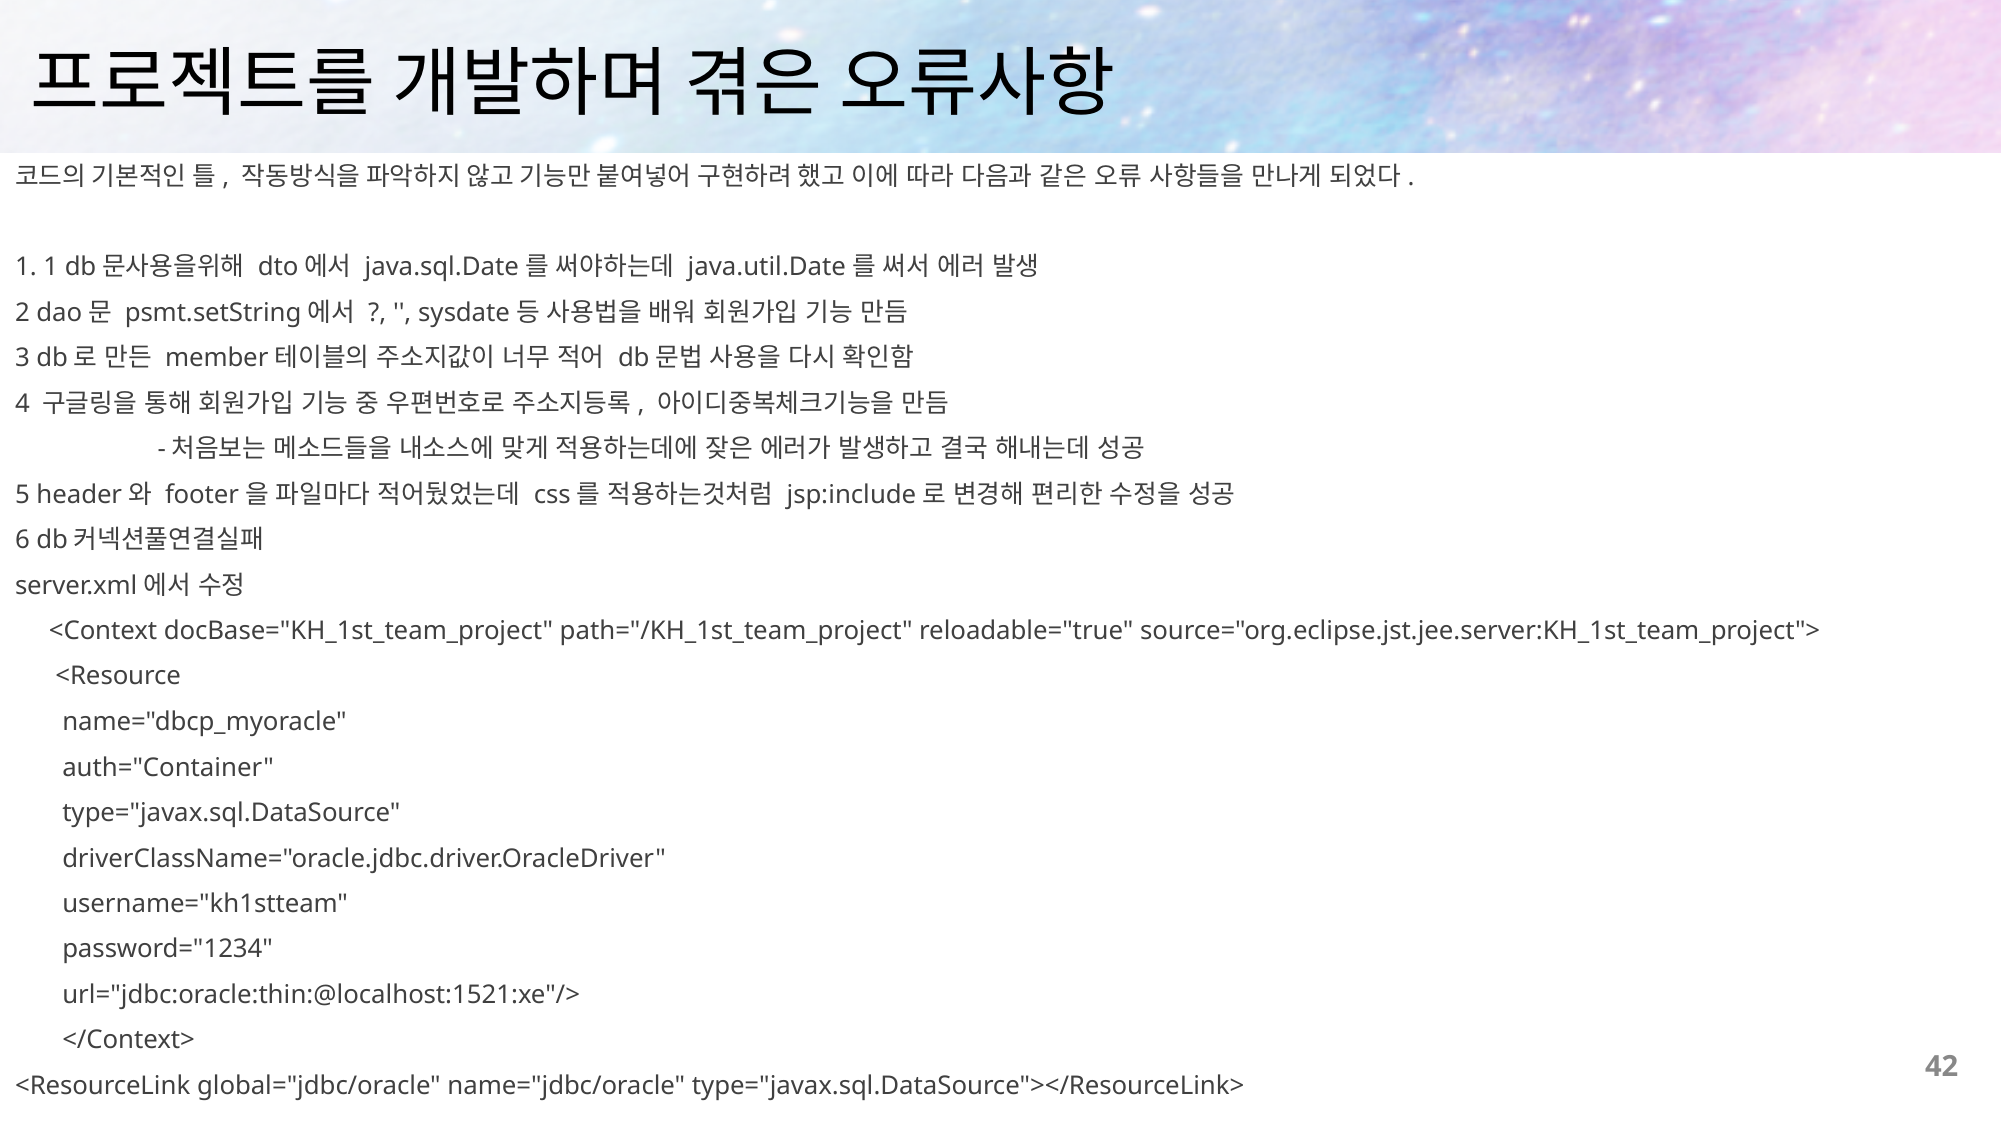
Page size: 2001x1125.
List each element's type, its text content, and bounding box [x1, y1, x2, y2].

slide_number 42 [1915, 1040, 1967, 1093]
text_box 코드의 기본적인 틀, 작동방식을 파악하지 않고 기능만 붙여넣어 구현하려 했고 이에 따라 다음과 같은 오류 사항들을 만나게 되었다. 1. 1 db문사용을위해 dto에서 java.sql.Date를 써야하는데 java.util.Date를 써서 에러 발생 2 dao문 psmt.setString에서 ?, '', sysdate등 사용법을 배워 회원가입 기능 만듬 3 db로 만든 member테이블의 주소지값이 너무 적어 db문법 사용을 다시 확인함 4 구글링을 통해 회원가입 기능 중 우편번호로 주소지등록, 아이디중복체크기능을 만듬 -처음보는 메소드들을 내소스에 맞게 적용하는데에 잦은 에러가 발생하고 결국 해내는데 성공 5 header와 footer을 파일마다 적어뒀었는데 css를 적용하는것처럼 jsp:include로 변경해 편리한 수정을 성공 6 db커넥션풀연결실패 server.xml에서 수정 <Context docBase="KH_1st_team_project" path="/KH_1st_team_project" reloadable="true" source="org.eclipse.jst.jee.server:KH_1st_team_project"> <Resource name="dbcp_myoracle" auth="Container" type="javax.sql.DataSource" driverClassName="oracle.jdbc.driver.OracleDriver" username="kh1stteam" password="1234" url="jdbc:oracle:thin:@localhost:1521:xe"/> </Context> <ResourceLink global="jdbc/oracle" name="jdbc/oracle" type="javax.sql.DataSource"></ResourceLink> [7, 155, 1993, 1108]
picture [0, 0, 2001, 154]
